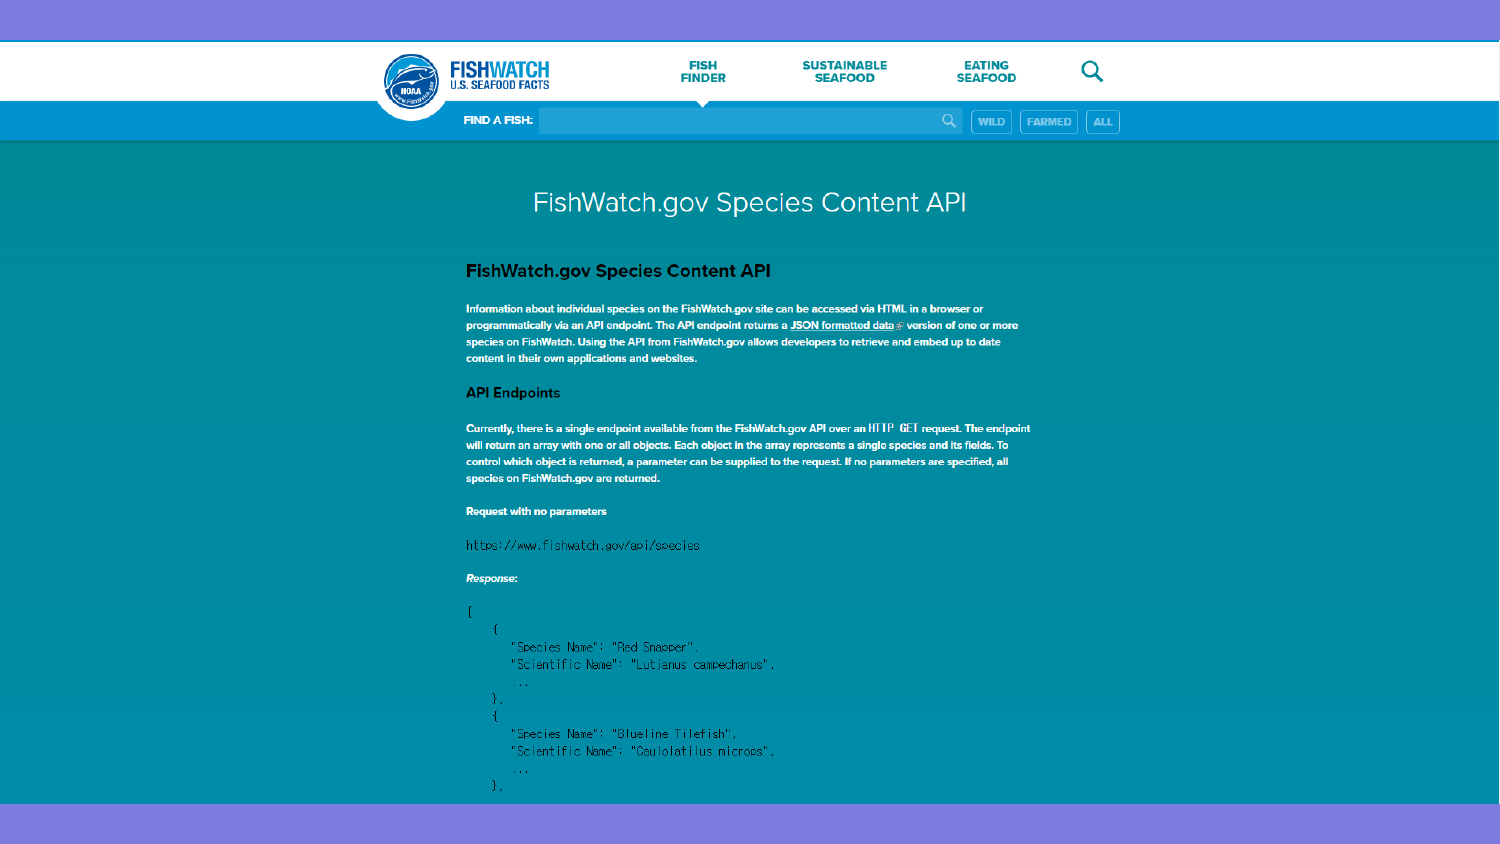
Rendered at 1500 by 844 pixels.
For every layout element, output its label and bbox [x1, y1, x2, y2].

picture [0, 43, 1500, 120]
picture [512, 117, 520, 123]
picture [1034, 119, 1046, 125]
picture [540, 109, 961, 133]
picture [1046, 119, 1059, 125]
picture [471, 117, 484, 123]
picture [979, 119, 994, 125]
picture [0, 142, 1500, 804]
